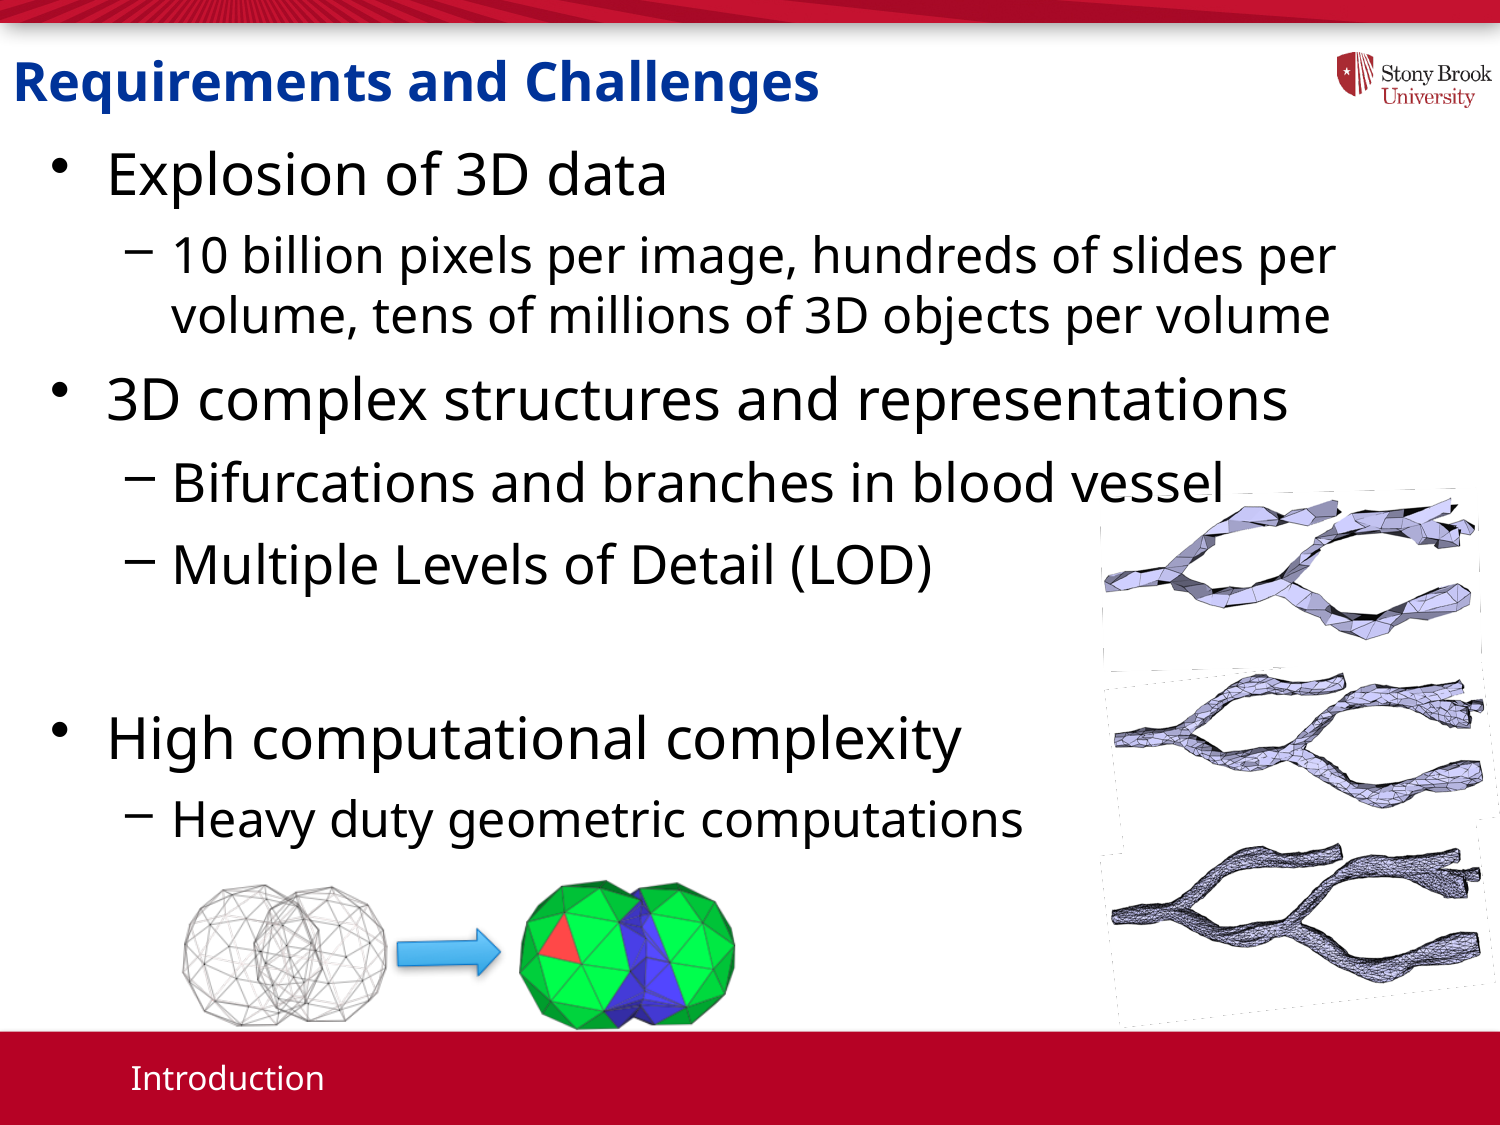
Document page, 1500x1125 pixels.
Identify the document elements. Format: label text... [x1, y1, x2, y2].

picture [1479, 52, 1492, 108]
title Requirements and Challenges [12, 27, 1479, 146]
text_box Introduction [115, 1070, 341, 1105]
picture [137, 847, 756, 1075]
picture [1099, 487, 1500, 1028]
list Explosion of 3D data 10 billion pixels per image, hundreds of slides per volume, tens of millions of 3D objects per volume 3D complex structures and representations Bifurcations and branches in blood vessel Multiple Levels of Detail (LOD) High computational complexity Heavy duty geometric computations [49, 137, 1451, 1070]
picture [0, 0, 1500, 23]
